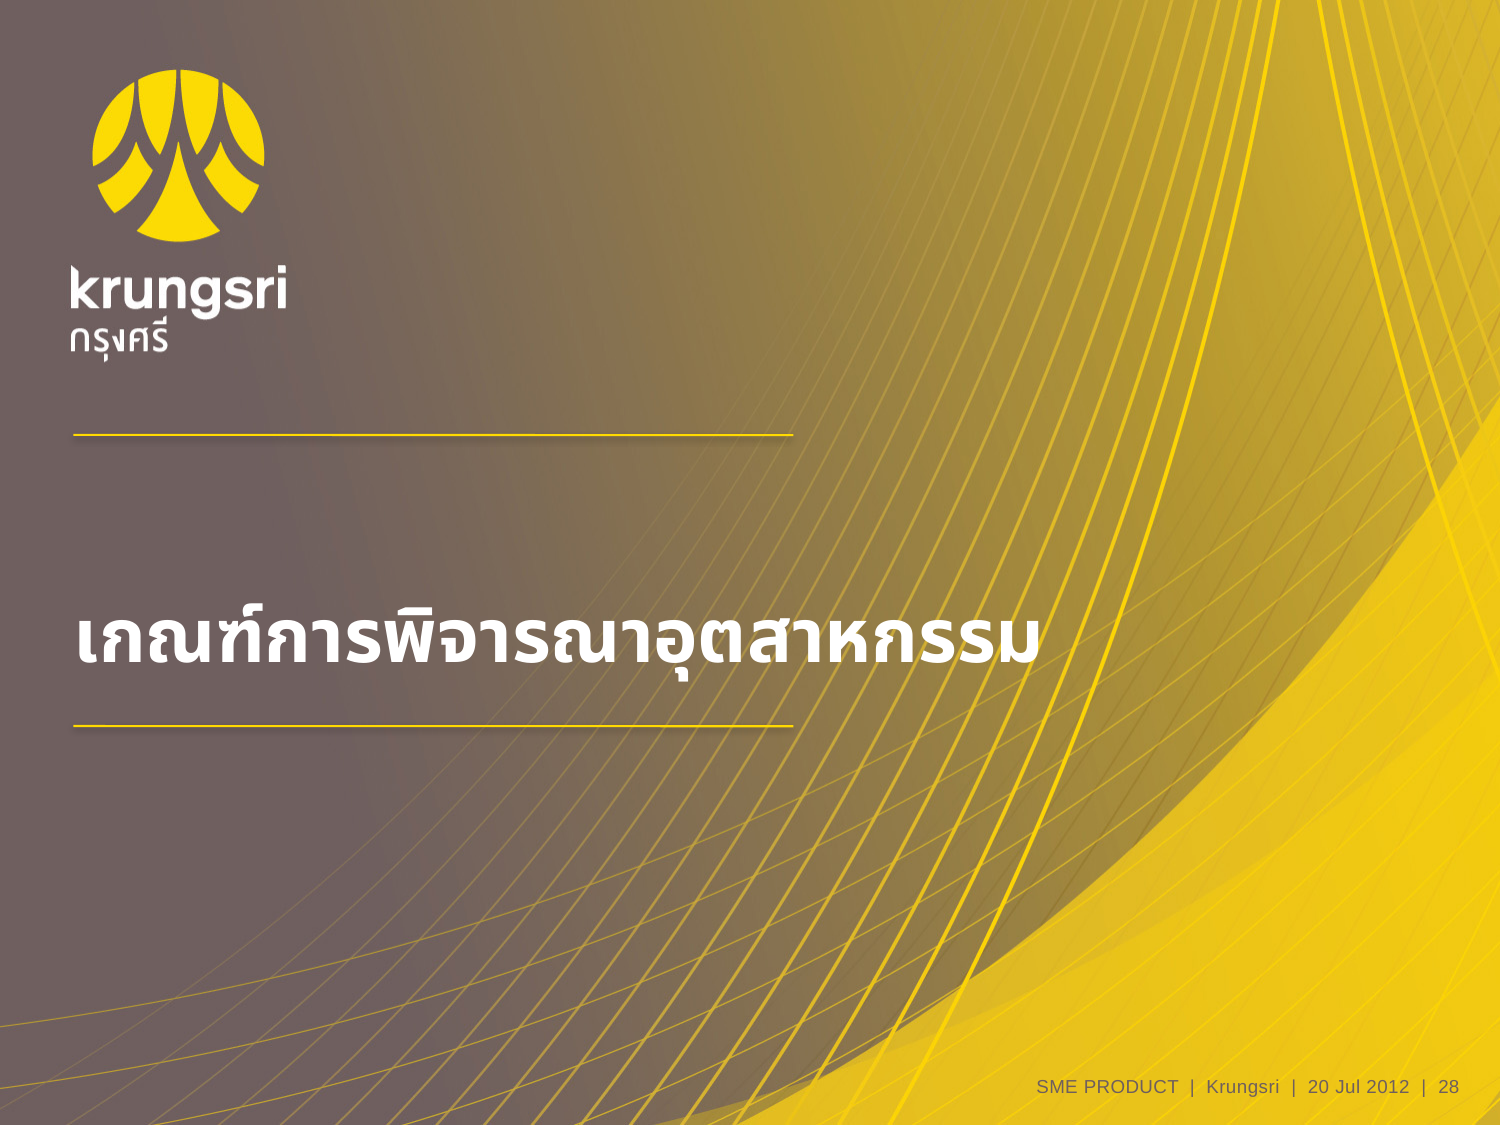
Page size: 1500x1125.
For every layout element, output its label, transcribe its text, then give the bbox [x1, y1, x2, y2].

slide_number 28 [1438, 1064, 1493, 1109]
picture [0, 0, 1500, 1125]
footer SME PRODUCT | Krungsri | 20 Jul 2012 | [676, 1064, 1427, 1109]
subtitle เกณฑ์การพิจารณาอุตสาหกรรม [73, 497, 1394, 768]
